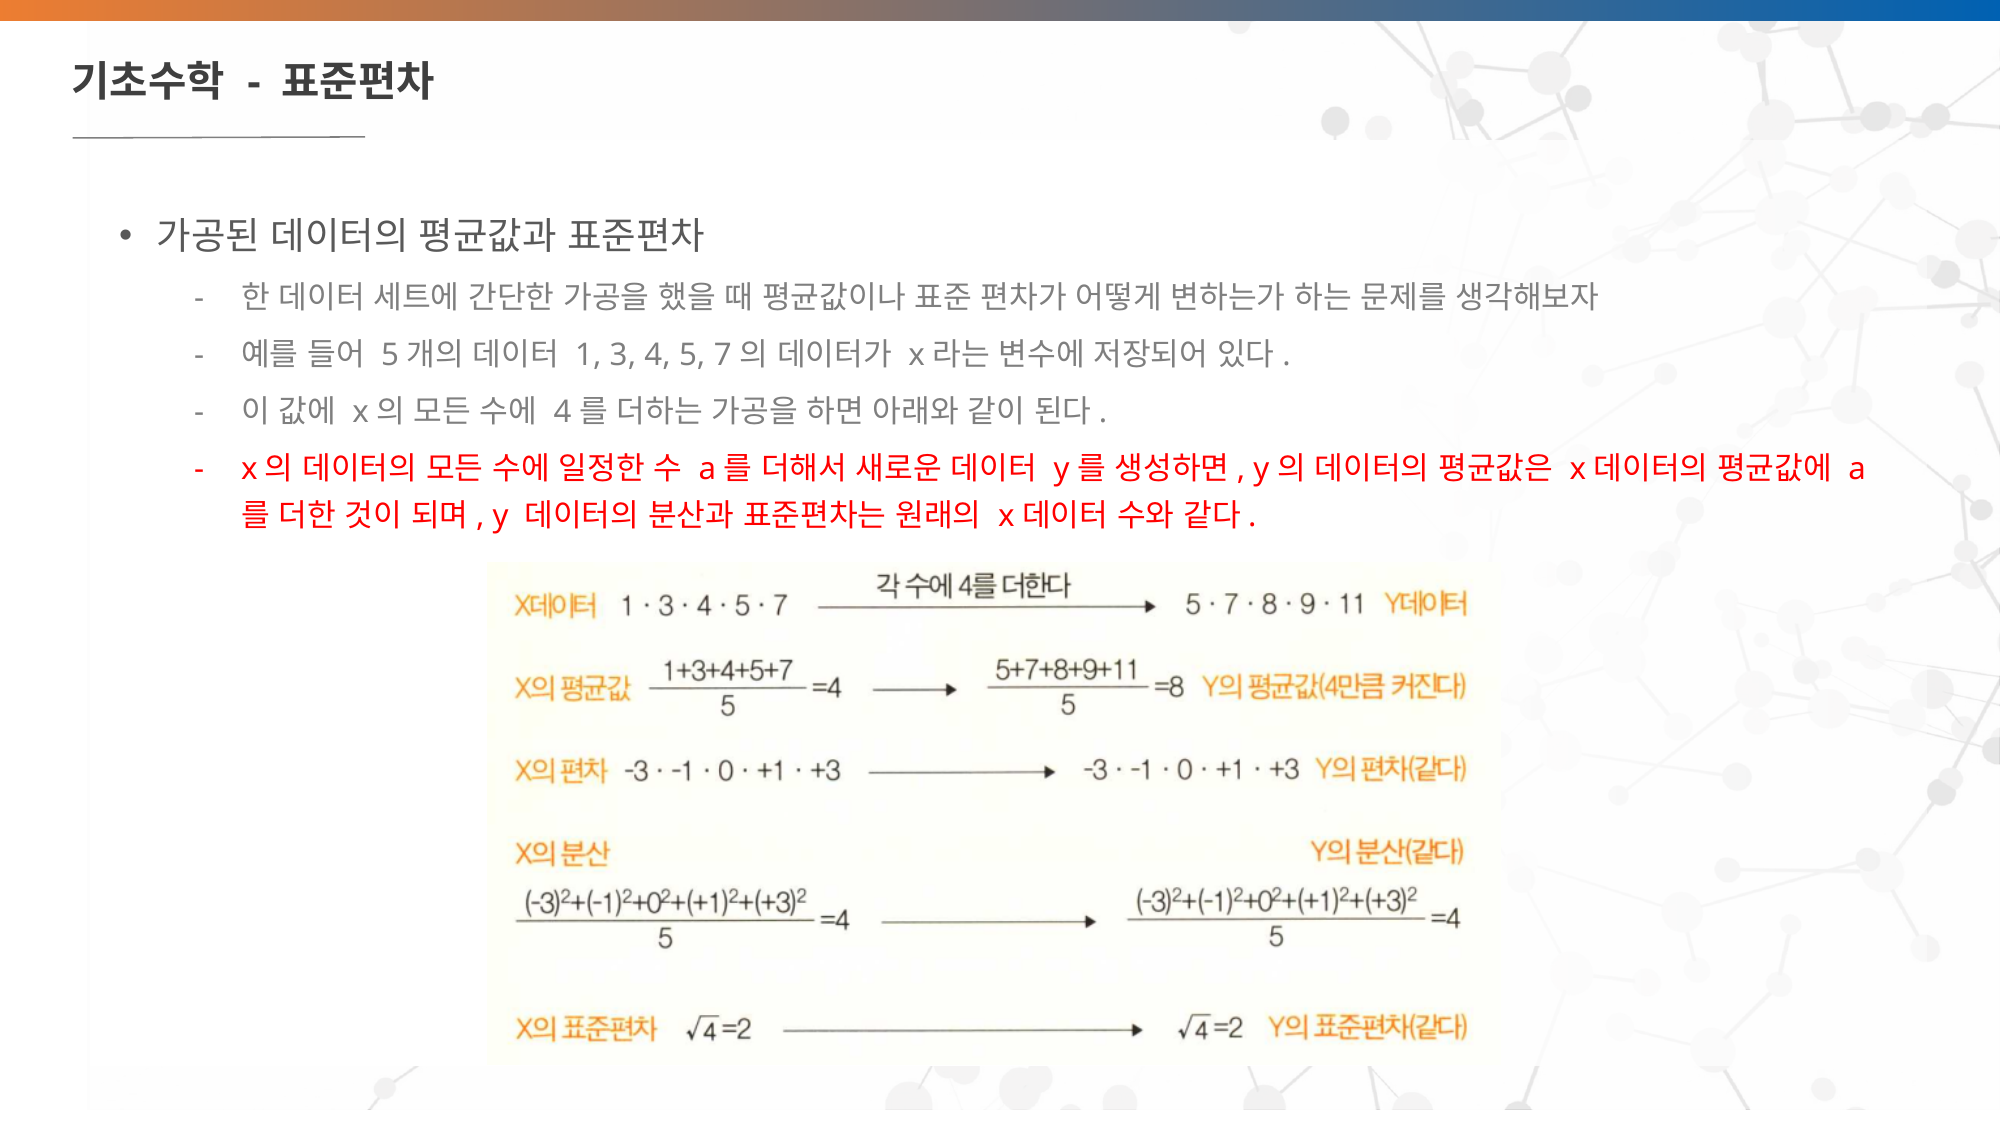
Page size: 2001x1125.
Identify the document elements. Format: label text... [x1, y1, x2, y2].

picture [487, 562, 1501, 1065]
title 기초수학 - 표준편차 [56, 49, 1162, 117]
list 가공된 데이터의 평균값과 표준편차 한 데이터 세트에 간단한 가공을 했을 때 평균값이나 표준 편차가 어떻게 변하는가 하는 문제를 생각해보자 예를 들어 5개의 데이터 1, 3, 4, 5, 7의 데이터가 x라는 변수에 저장되어 있다. 이 값에 x의 모든 수에 4를 더하는 가공을 하면 아래와 같이 된다. x의 데이터의 모든 수에 일정한 수 a를 더해서 새로운 데이터 y를 생성하면, y의 데이터의 평균값은 x데이터의 평균값에 a를 더한 것이 되며, y 데이터의 분산과 표준편차는 원래의 x데이터 수와 같다. [104, 193, 1911, 1035]
